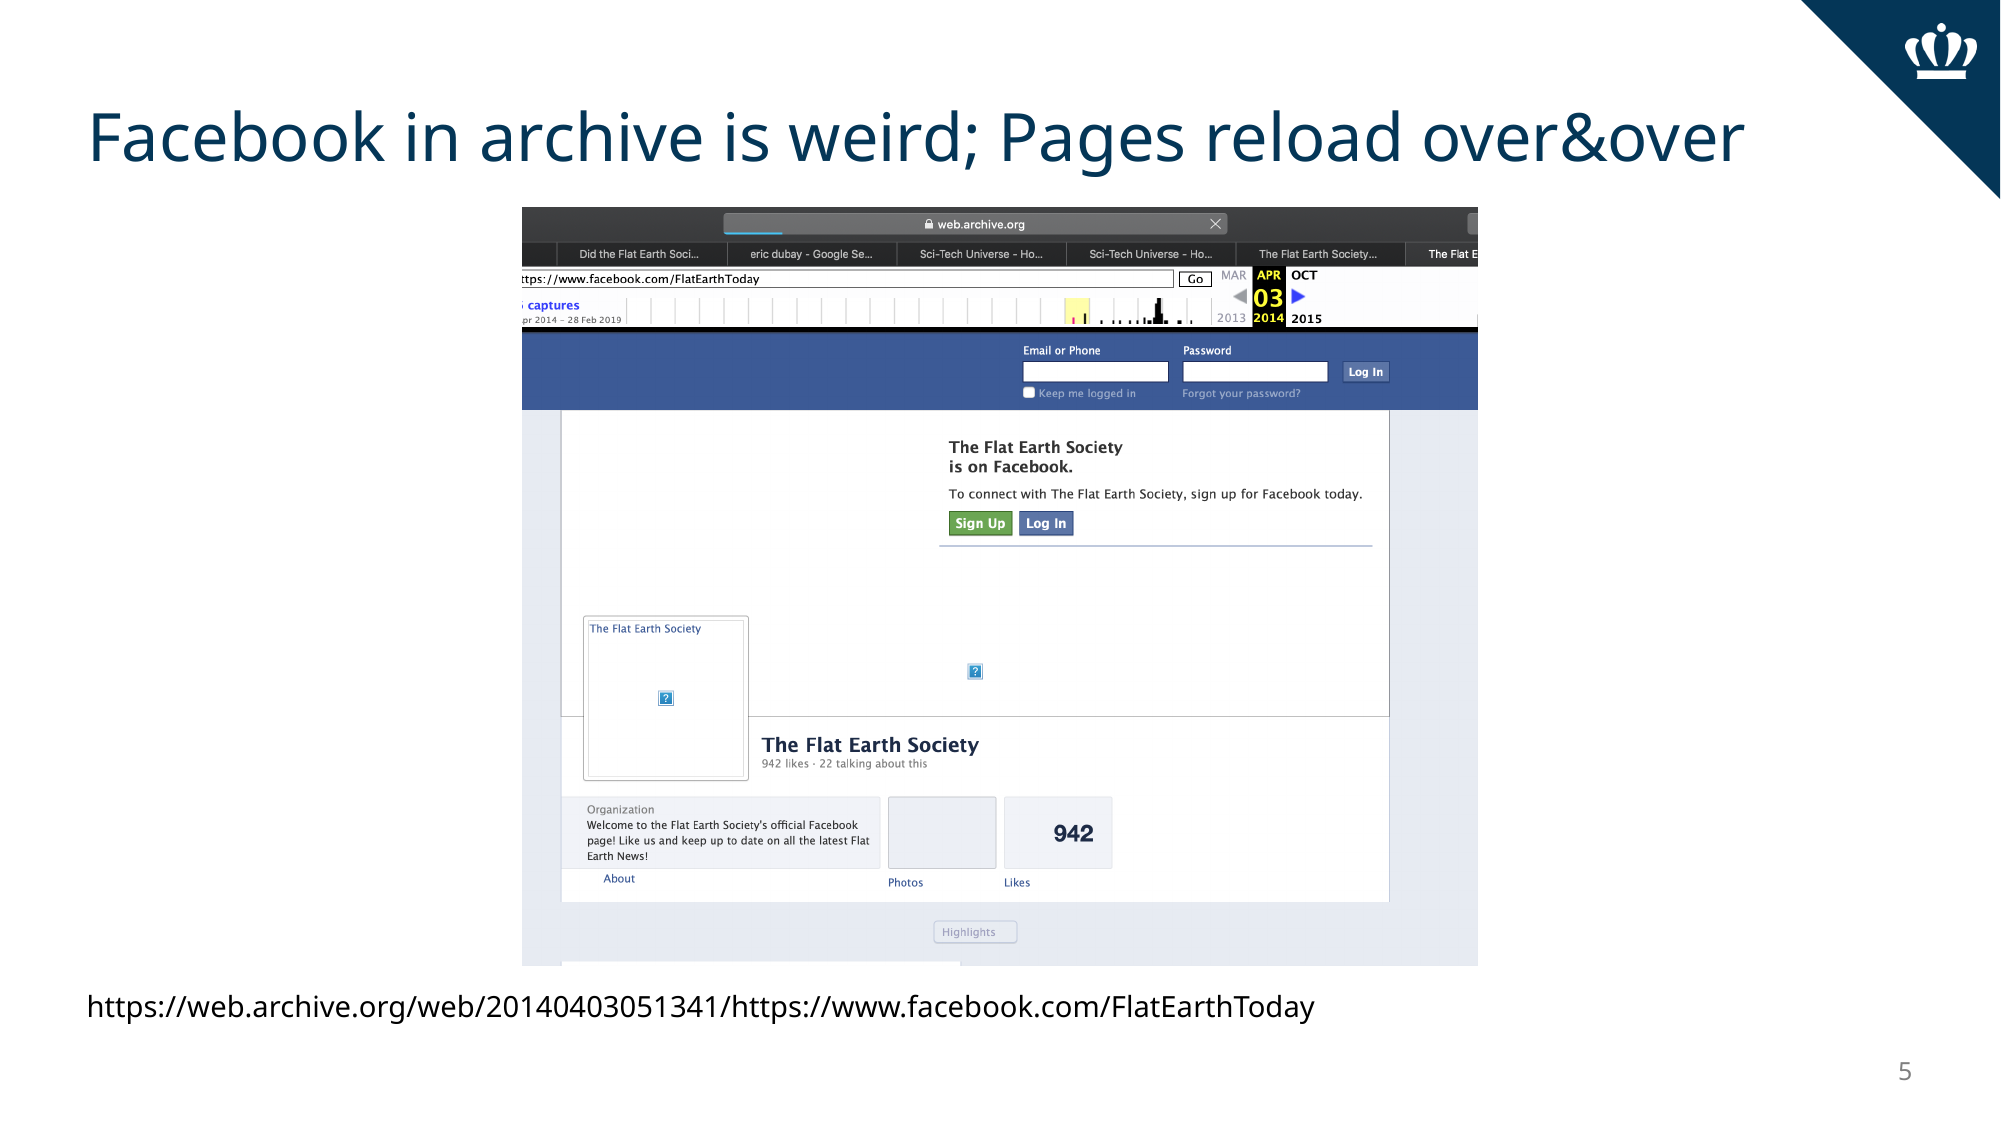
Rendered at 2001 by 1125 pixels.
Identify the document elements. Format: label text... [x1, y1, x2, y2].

picture [522, 207, 1478, 966]
title Facebook in archive is weird; Pages reload over&over [72, 59, 1928, 220]
list https://web.archive.org/web/20140403051341/https://www.facebook.com/FlatEarthToday [71, 976, 1928, 1103]
picture [1905, 23, 1977, 79]
